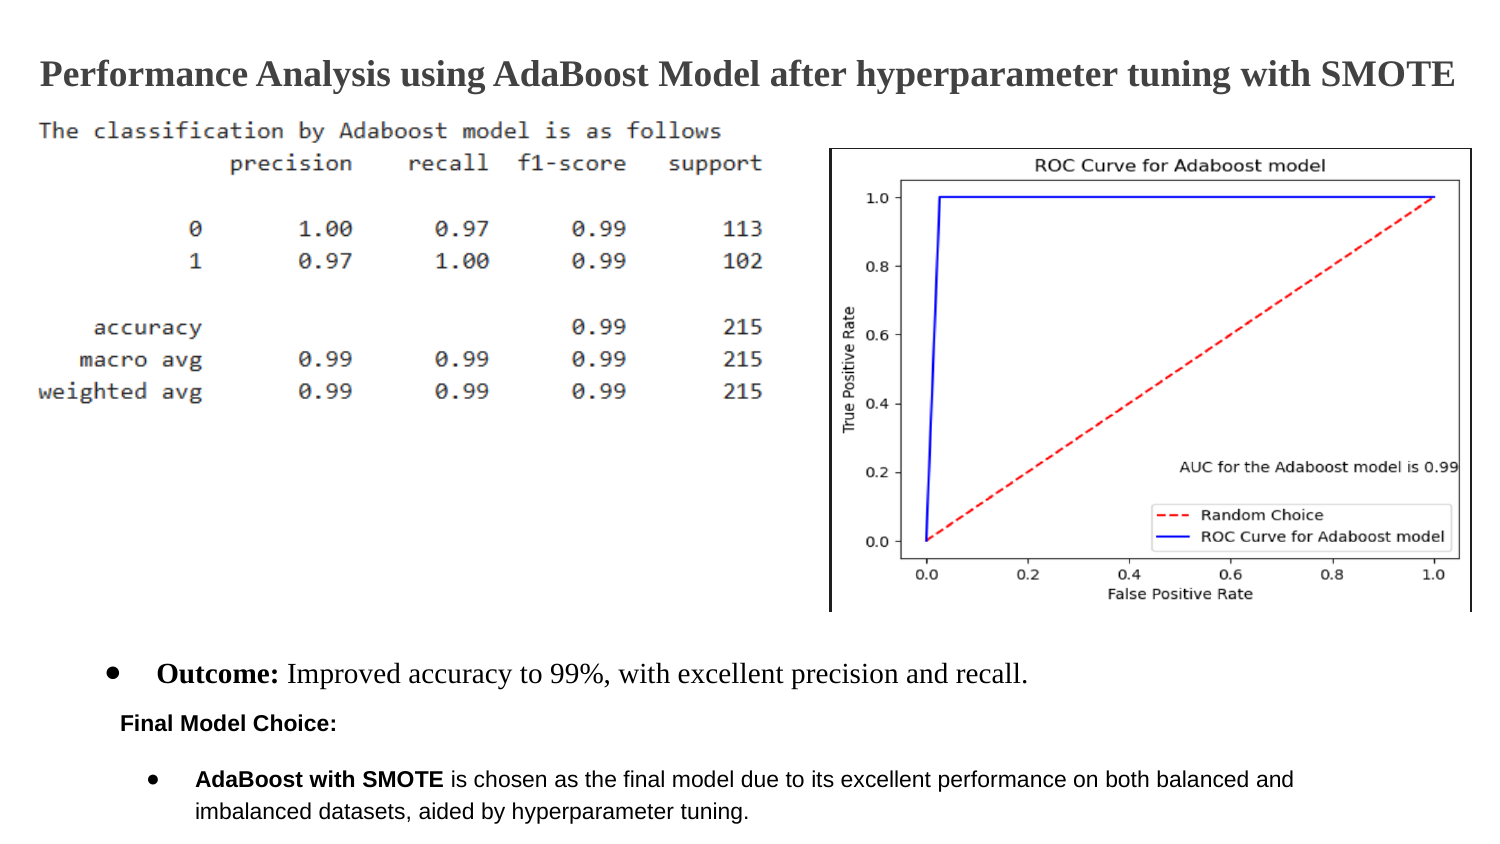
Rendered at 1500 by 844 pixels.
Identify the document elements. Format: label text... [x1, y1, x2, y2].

text_box Final Model Choice: AdaBoost with SMOTE is chosen as the final model due to its excellent performance on both balanced and imbalanced datasets, aided by hyperparameter tuning. [105, 693, 1354, 737]
picture [828, 148, 1472, 612]
picture [24, 120, 805, 422]
text_box Performance Analysis using AdaBoost Model after hyperparameter tuning with SMOTE [24, 33, 1490, 105]
text_box Outcome: Improved accuracy to 99%, with excellent precision and recall. [66, 634, 1304, 684]
